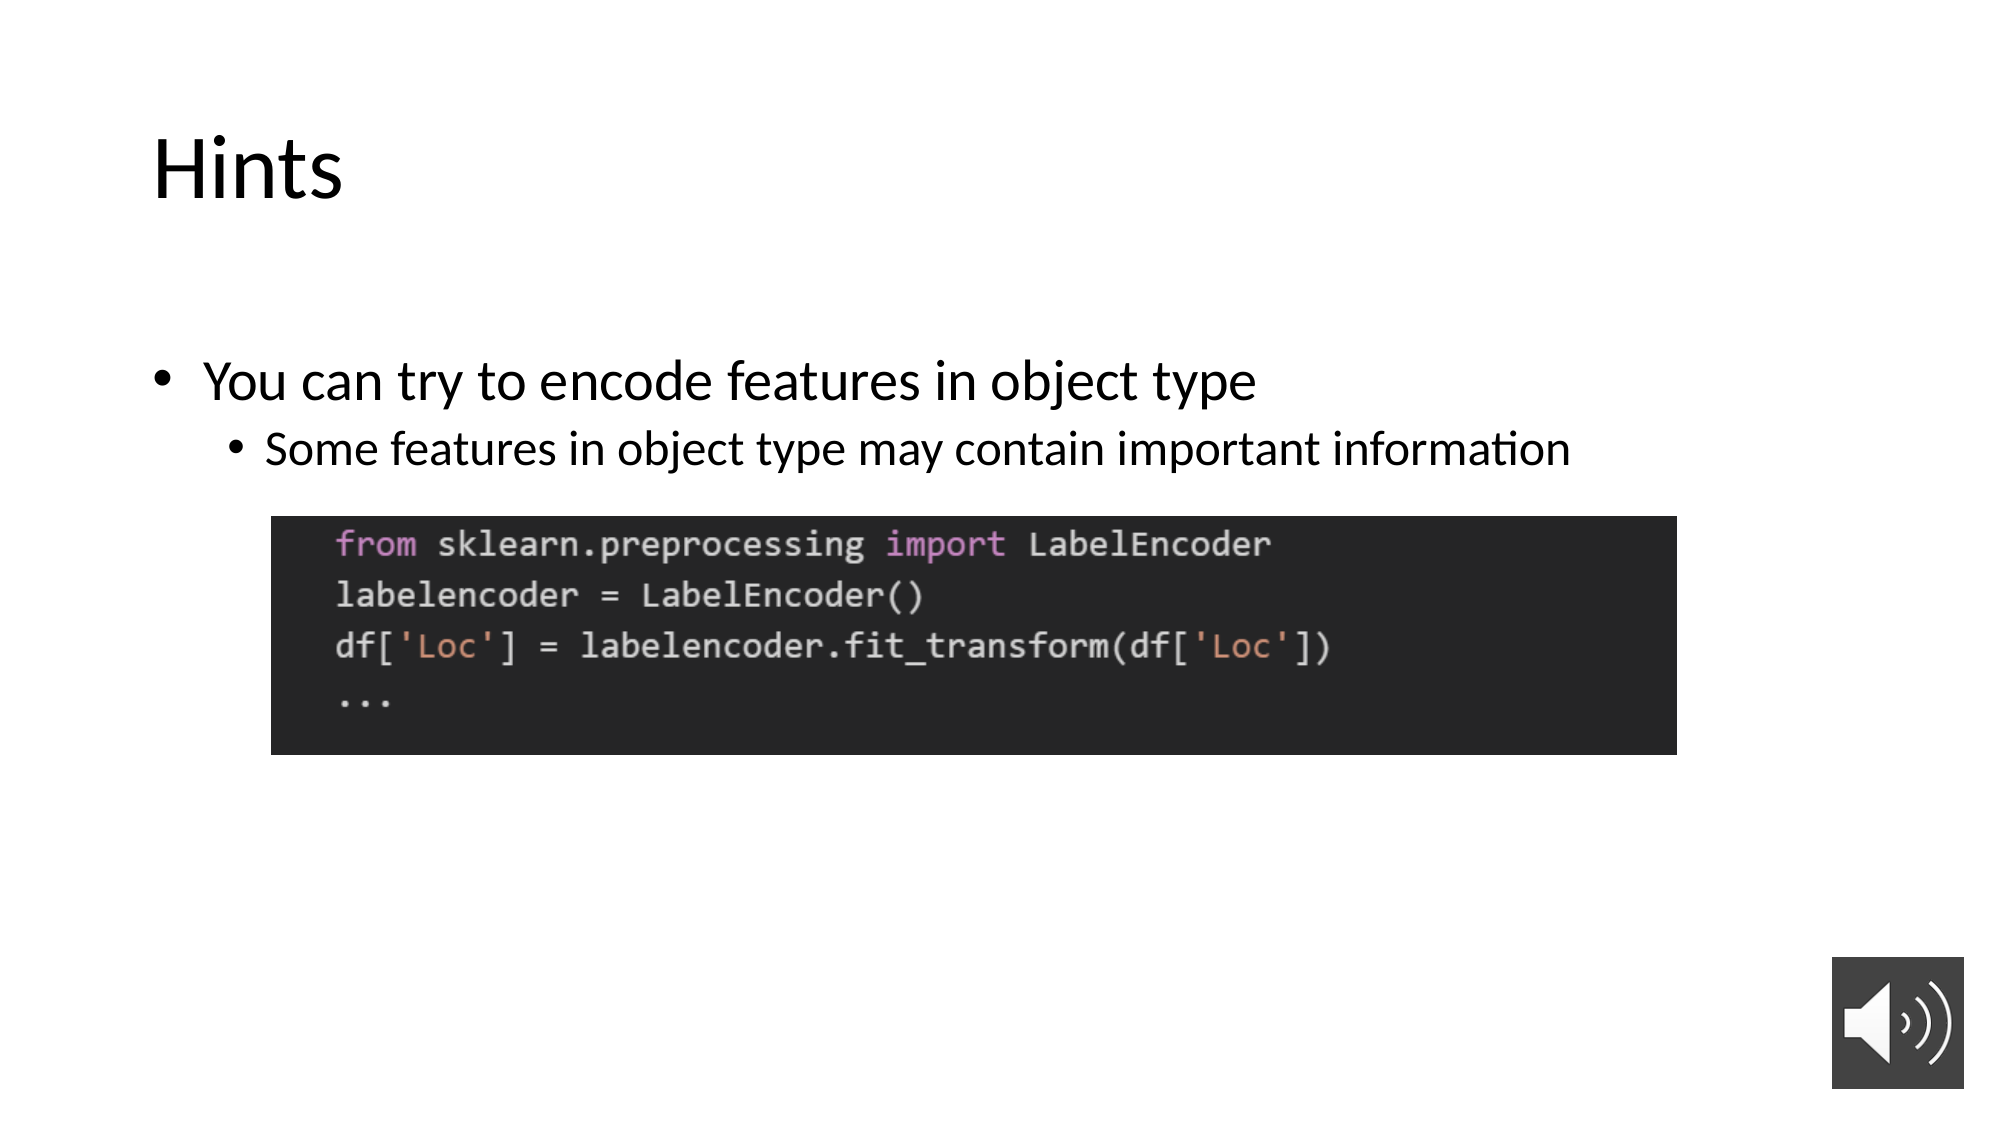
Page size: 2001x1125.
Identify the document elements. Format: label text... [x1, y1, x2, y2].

picture [271, 516, 1677, 755]
list You can try to encode features in object type Some features in object type may contain important information [137, 299, 1863, 1014]
title Hints [137, 59, 1863, 278]
picture [1831, 956, 1965, 1090]
